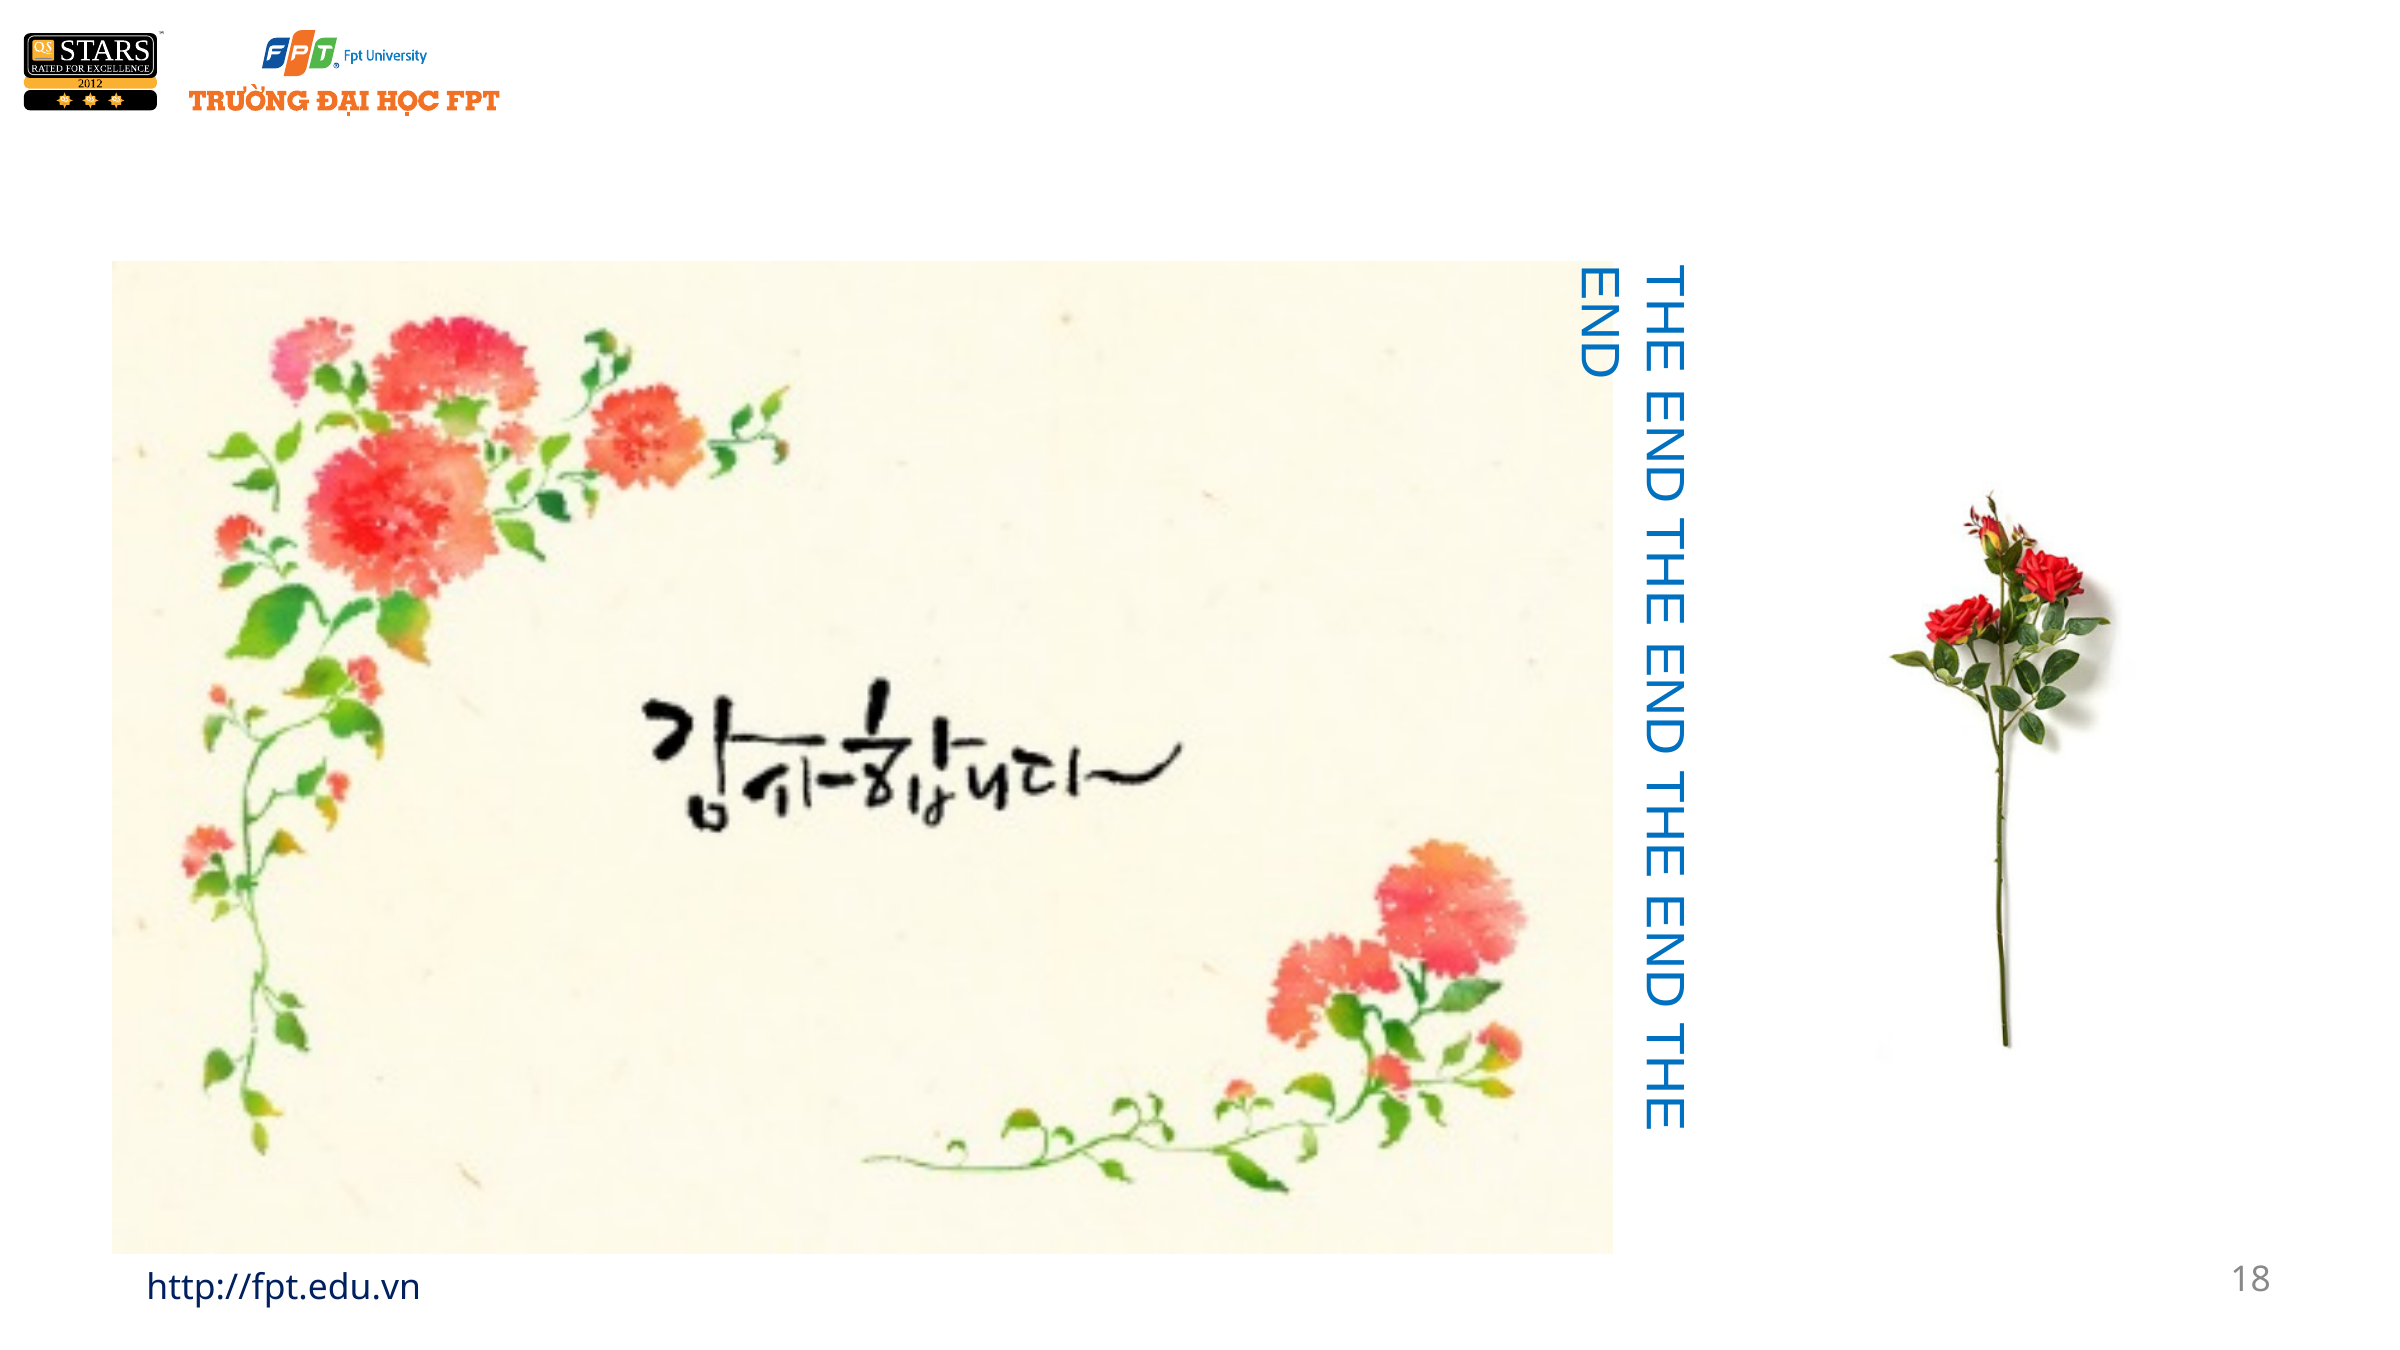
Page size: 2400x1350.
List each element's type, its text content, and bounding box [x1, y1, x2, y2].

slide_number 18 [2175, 1250, 2293, 1312]
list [112, 260, 1613, 1254]
footer http://fpt.edu.vn [125, 1262, 885, 1322]
picture [1678, 441, 2328, 1091]
text_box THE END THE END THE END THE END [1612, 250, 1709, 1265]
